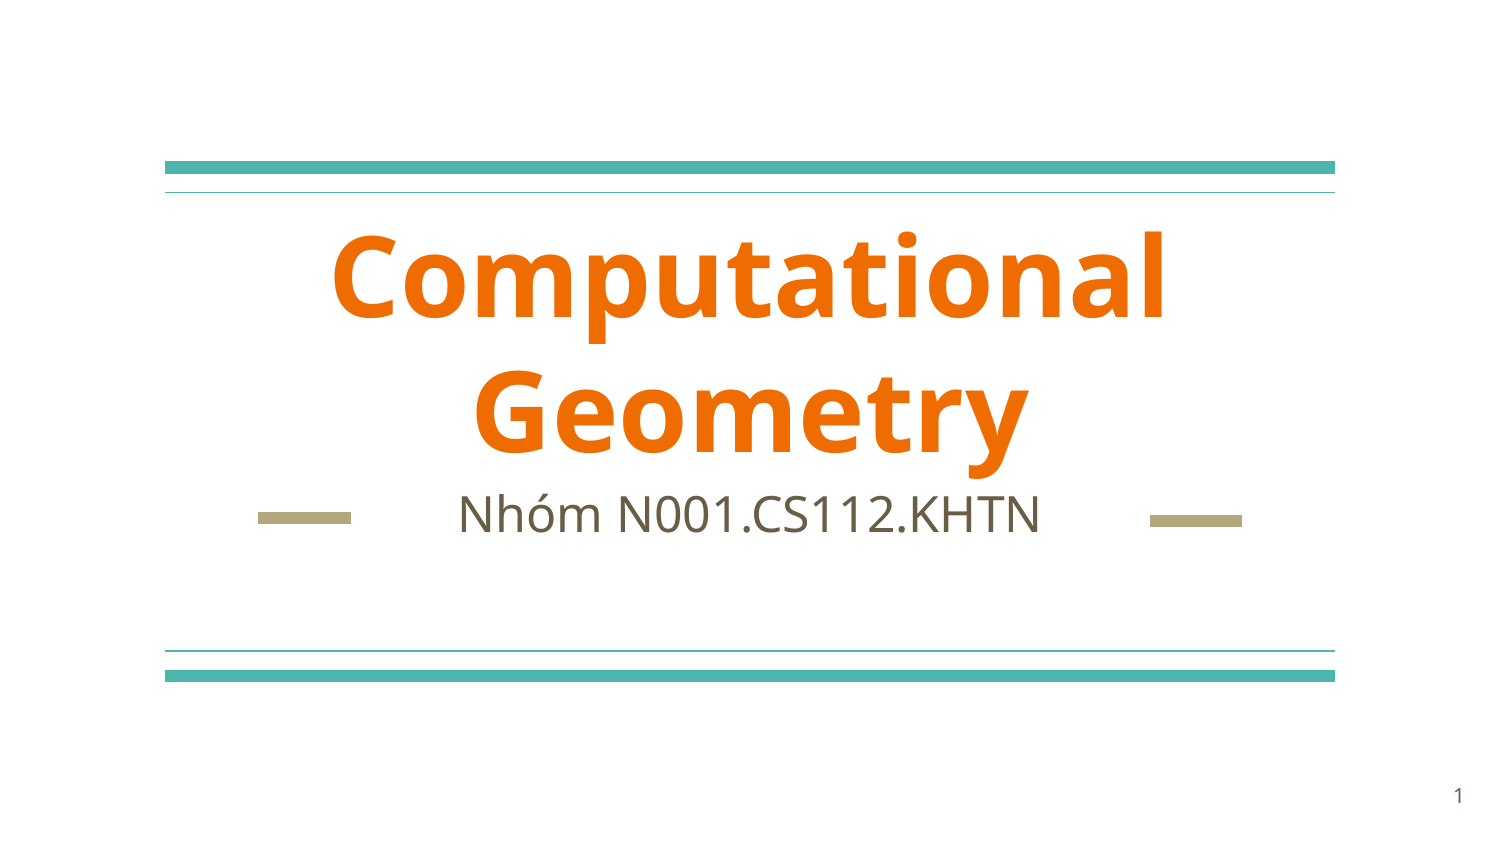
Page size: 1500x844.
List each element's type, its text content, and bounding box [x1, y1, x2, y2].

title Computational Geometry [164, 190, 1336, 490]
slide_number ‹#› [1389, 764, 1480, 830]
subtitle Nhóm N001.CS112.KHTN [350, 467, 1150, 598]
